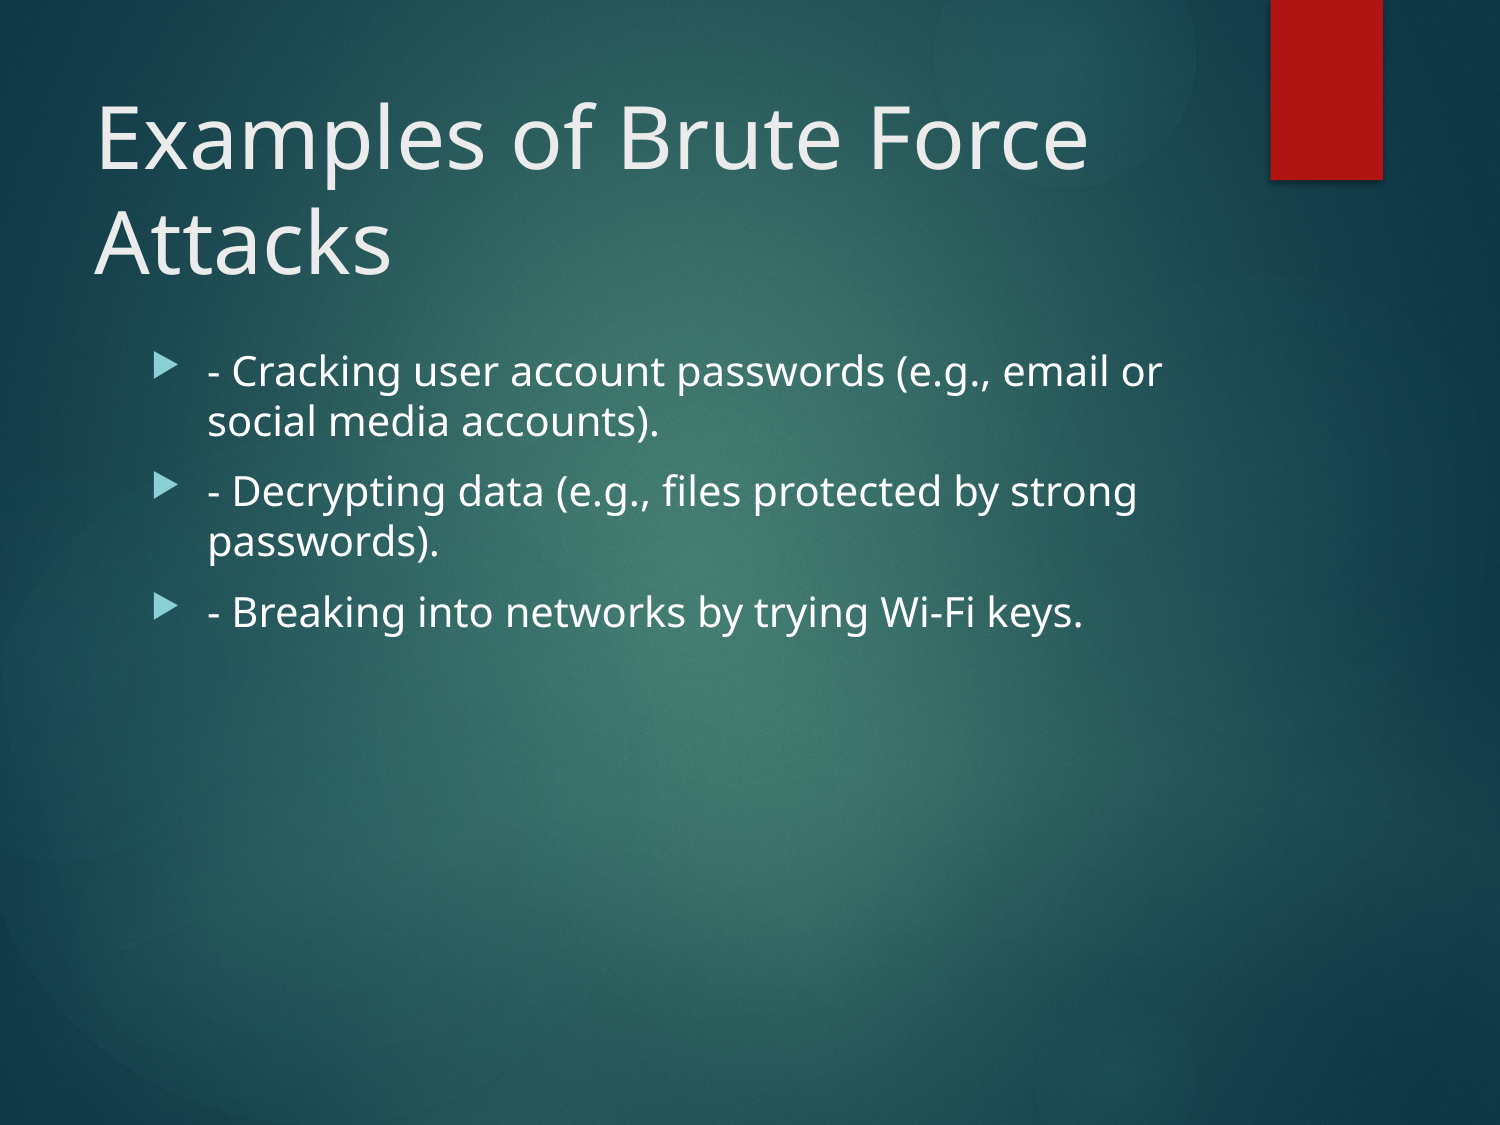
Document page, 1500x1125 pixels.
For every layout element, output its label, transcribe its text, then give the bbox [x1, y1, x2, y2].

title Examples of Brute Force Attacks [79, 74, 1237, 304]
list - Cracking user account passwords (e.g., email or social media accounts). - Decrypting data (e.g., files protected by strong passwords). - Breaking into networks by trying Wi-Fi keys. [135, 336, 1237, 1025]
